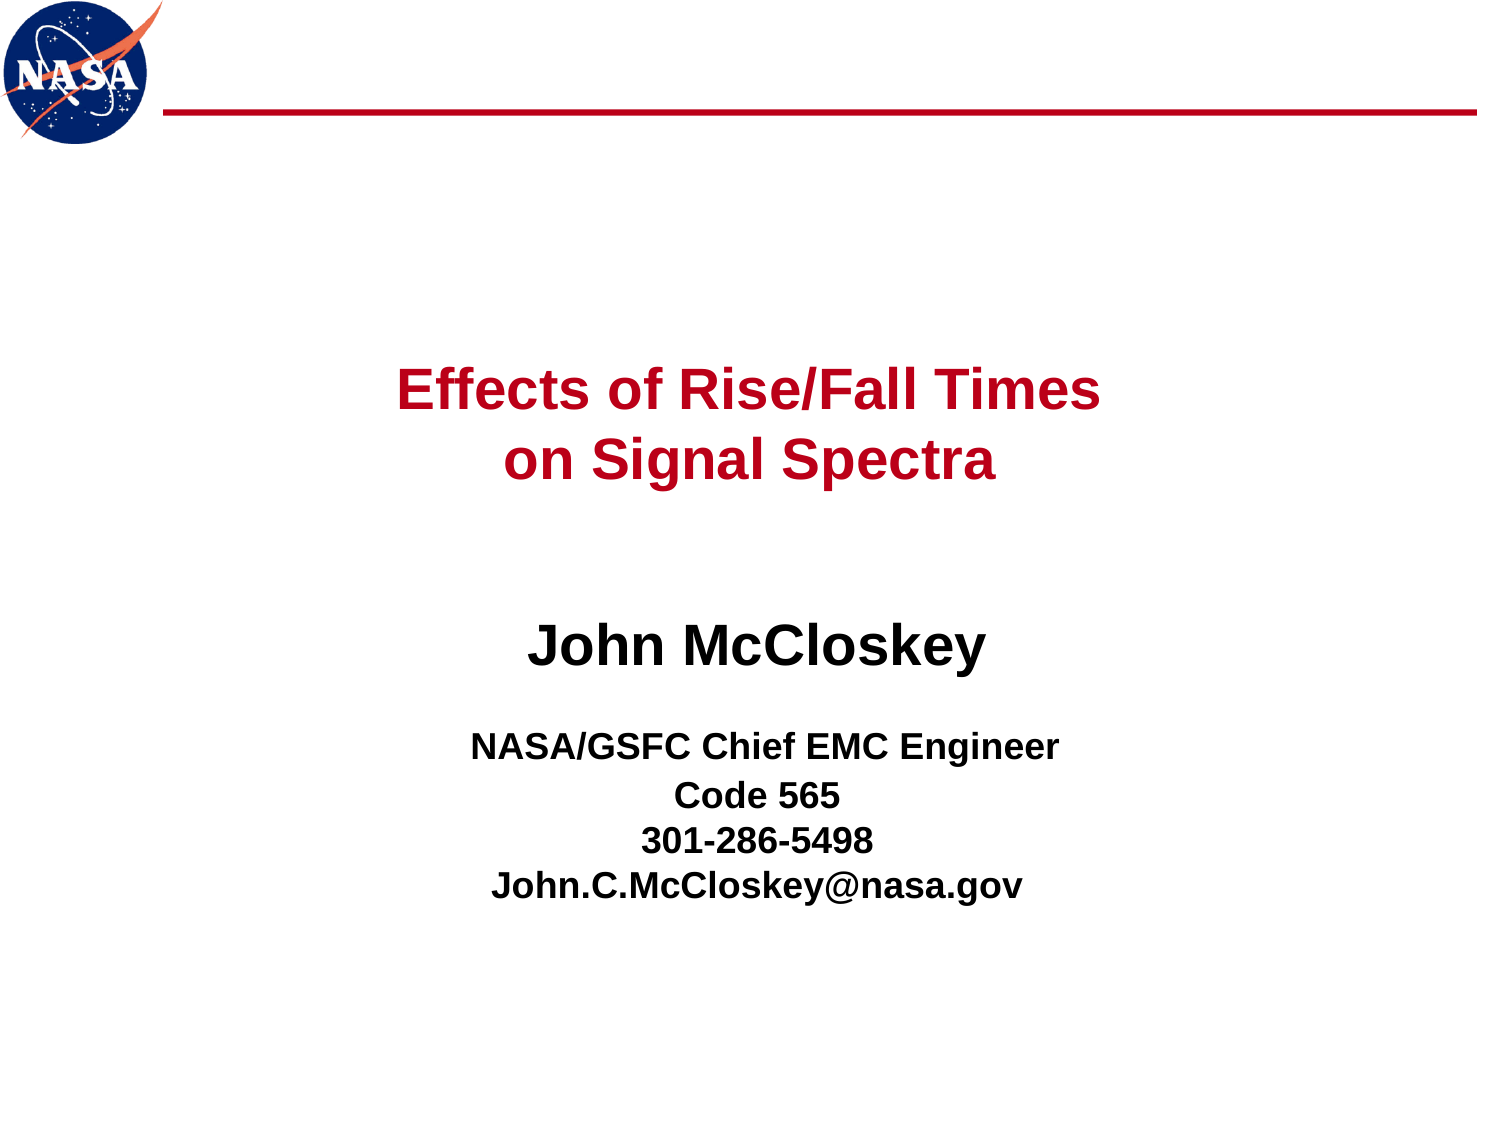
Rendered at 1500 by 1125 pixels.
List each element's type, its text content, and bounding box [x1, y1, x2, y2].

text_box John McCloskey NASA/GSFC Chief EMC Engineer Code 565 301-286-5498 John.C.McCloskey@nasa.gov [44, 600, 1470, 805]
text_box Effects of Rise/Fall Times on Signal Spectra [37, 312, 1463, 530]
picture [0, 0, 163, 144]
